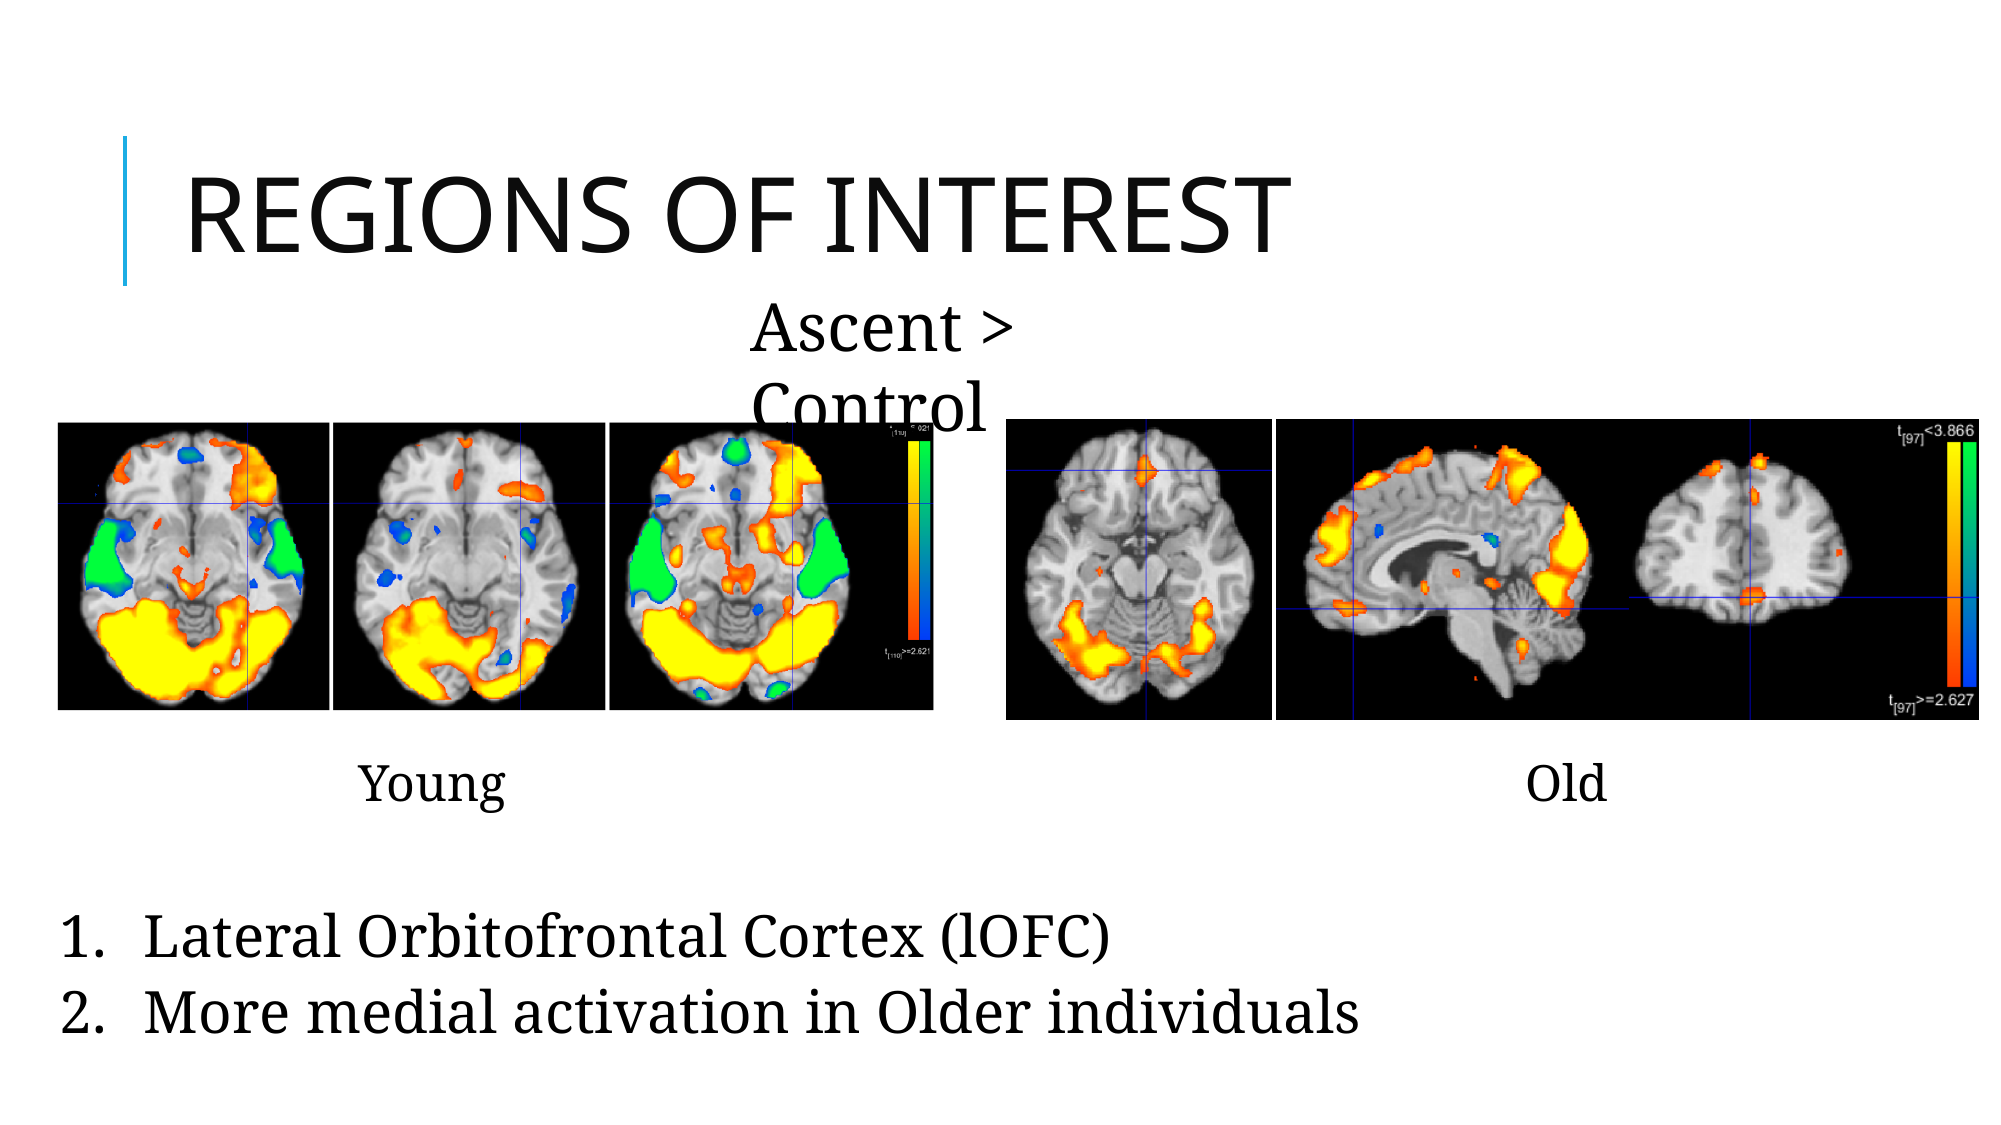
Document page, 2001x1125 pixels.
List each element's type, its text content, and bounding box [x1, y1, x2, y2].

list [44, 406, 1001, 745]
text_box Lateral Orbitofrontal Cortex (lOFC) More medial activation in Older individuals [44, 900, 1979, 1102]
text_box Ascent > Control [735, 277, 1264, 418]
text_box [1006, 418, 1979, 720]
title REGIONS OF INTEREST [168, 96, 1763, 342]
text_box Young [168, 754, 697, 820]
text_box Old [1303, 744, 1832, 820]
